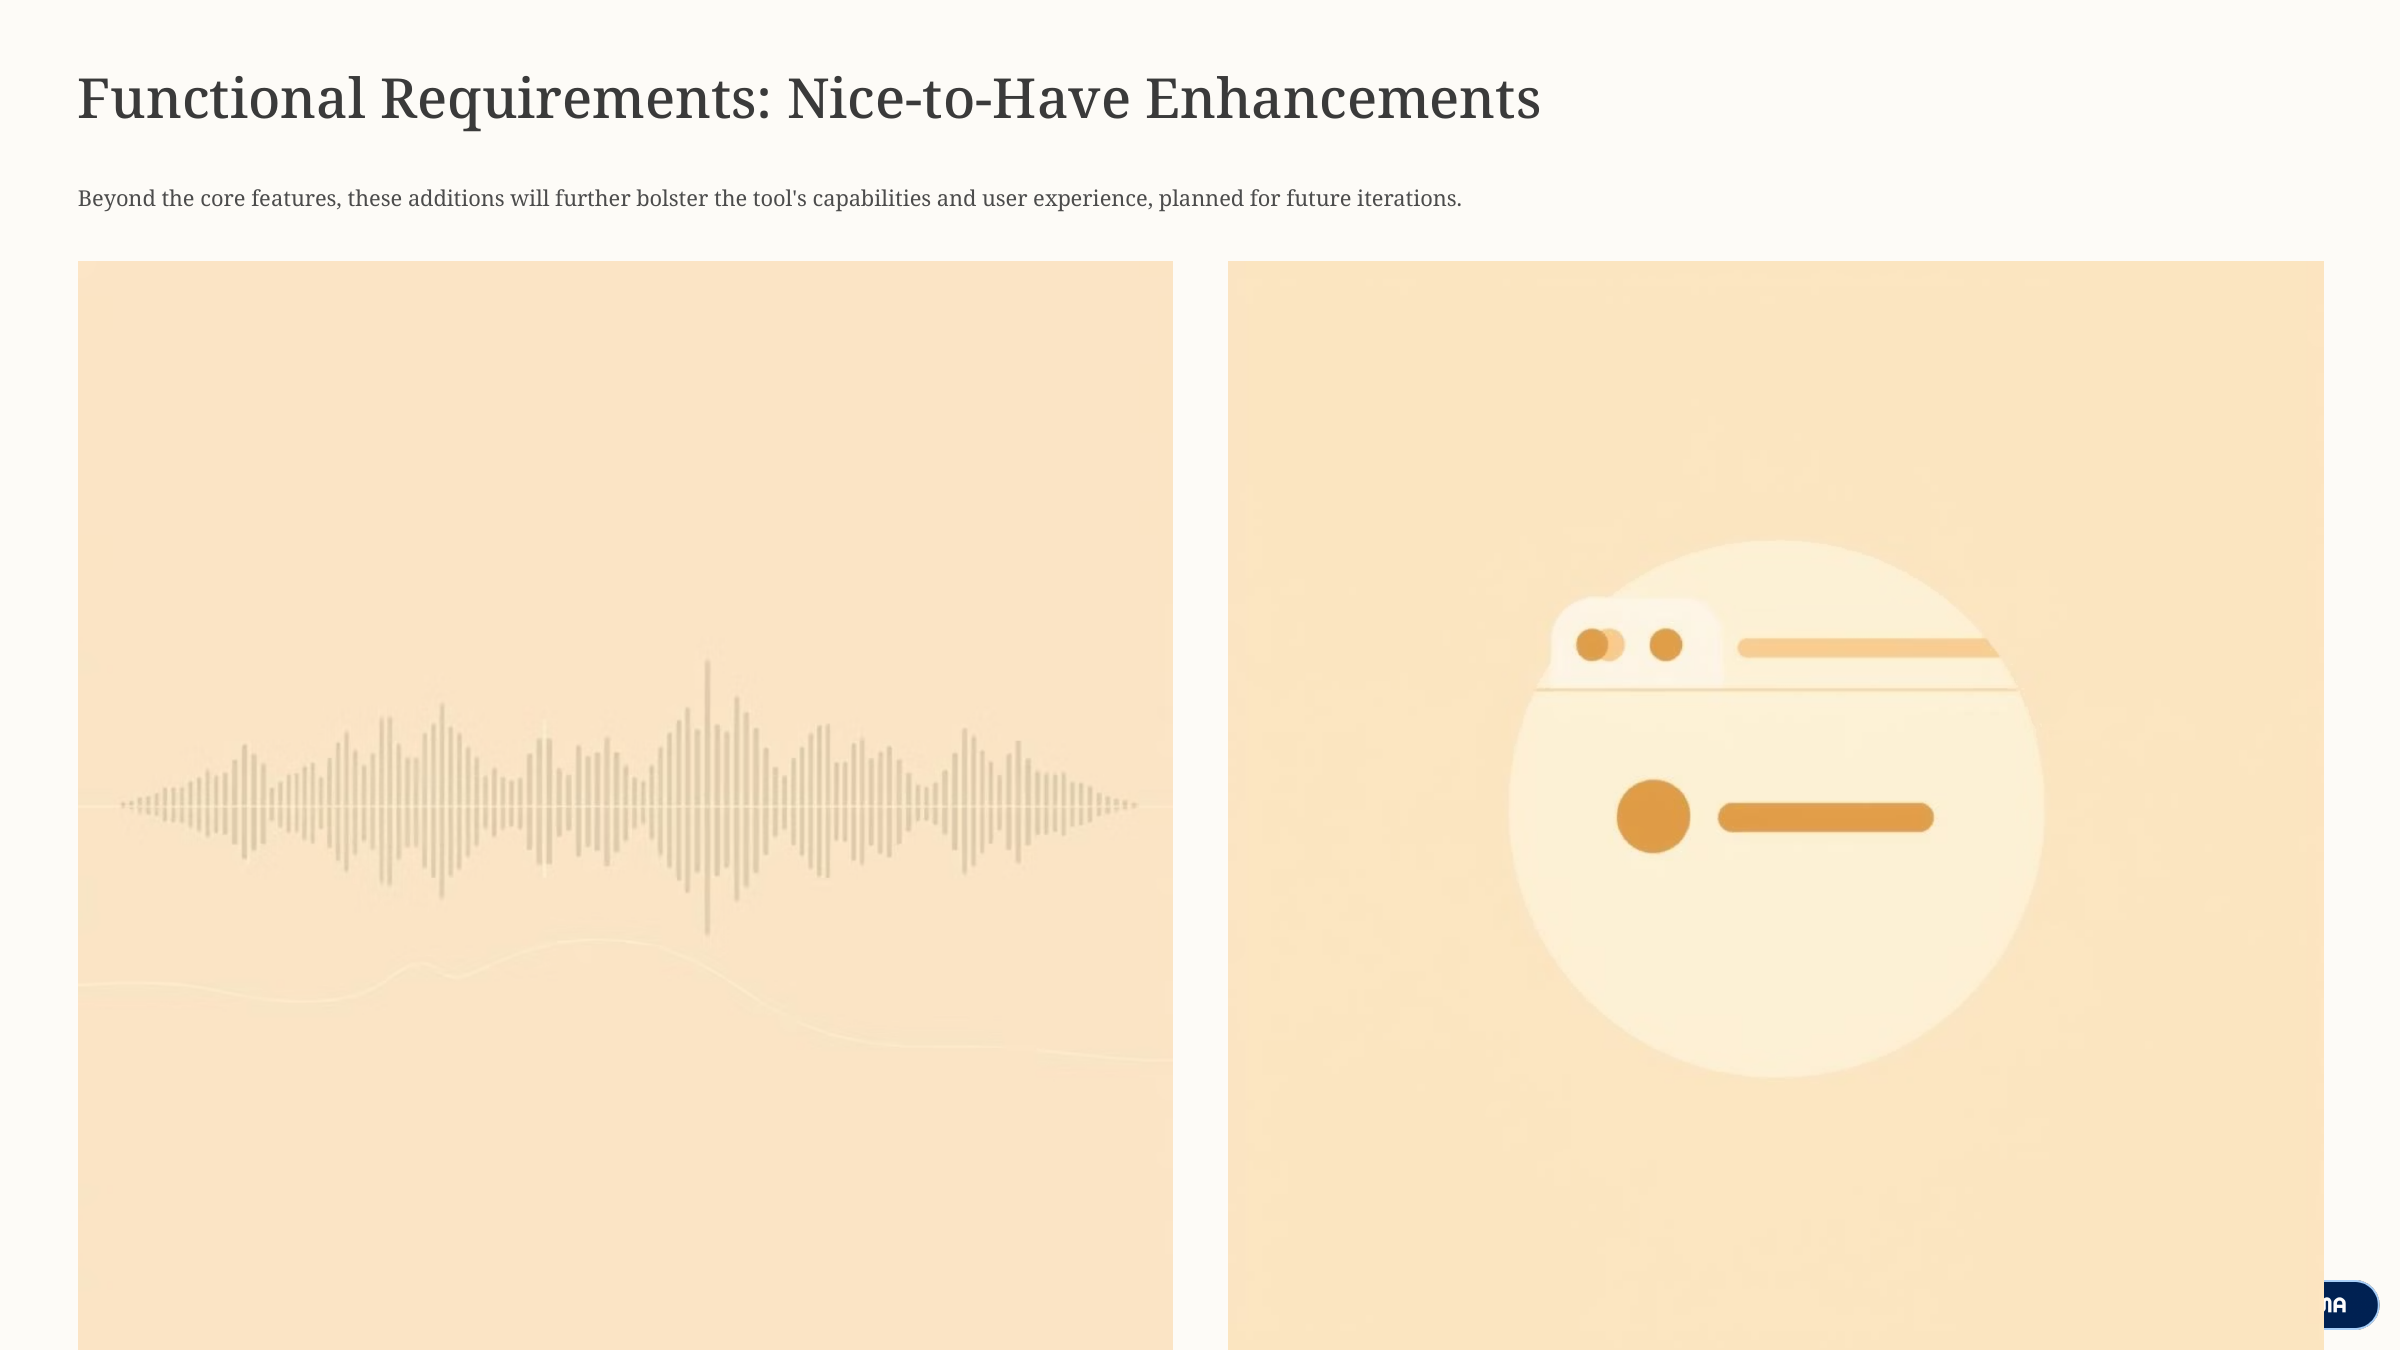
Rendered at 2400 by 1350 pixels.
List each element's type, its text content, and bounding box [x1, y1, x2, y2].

picture [1228, 261, 2389, 1350]
text_box Functional Requirements: Nice-to-Have Enhancements [78, 61, 1556, 131]
picture [77, 261, 1173, 1350]
text_box Beyond the core features, these additions will further bolster the tool's capabilities and user experience, planned for future iterations. [77, 175, 2322, 212]
